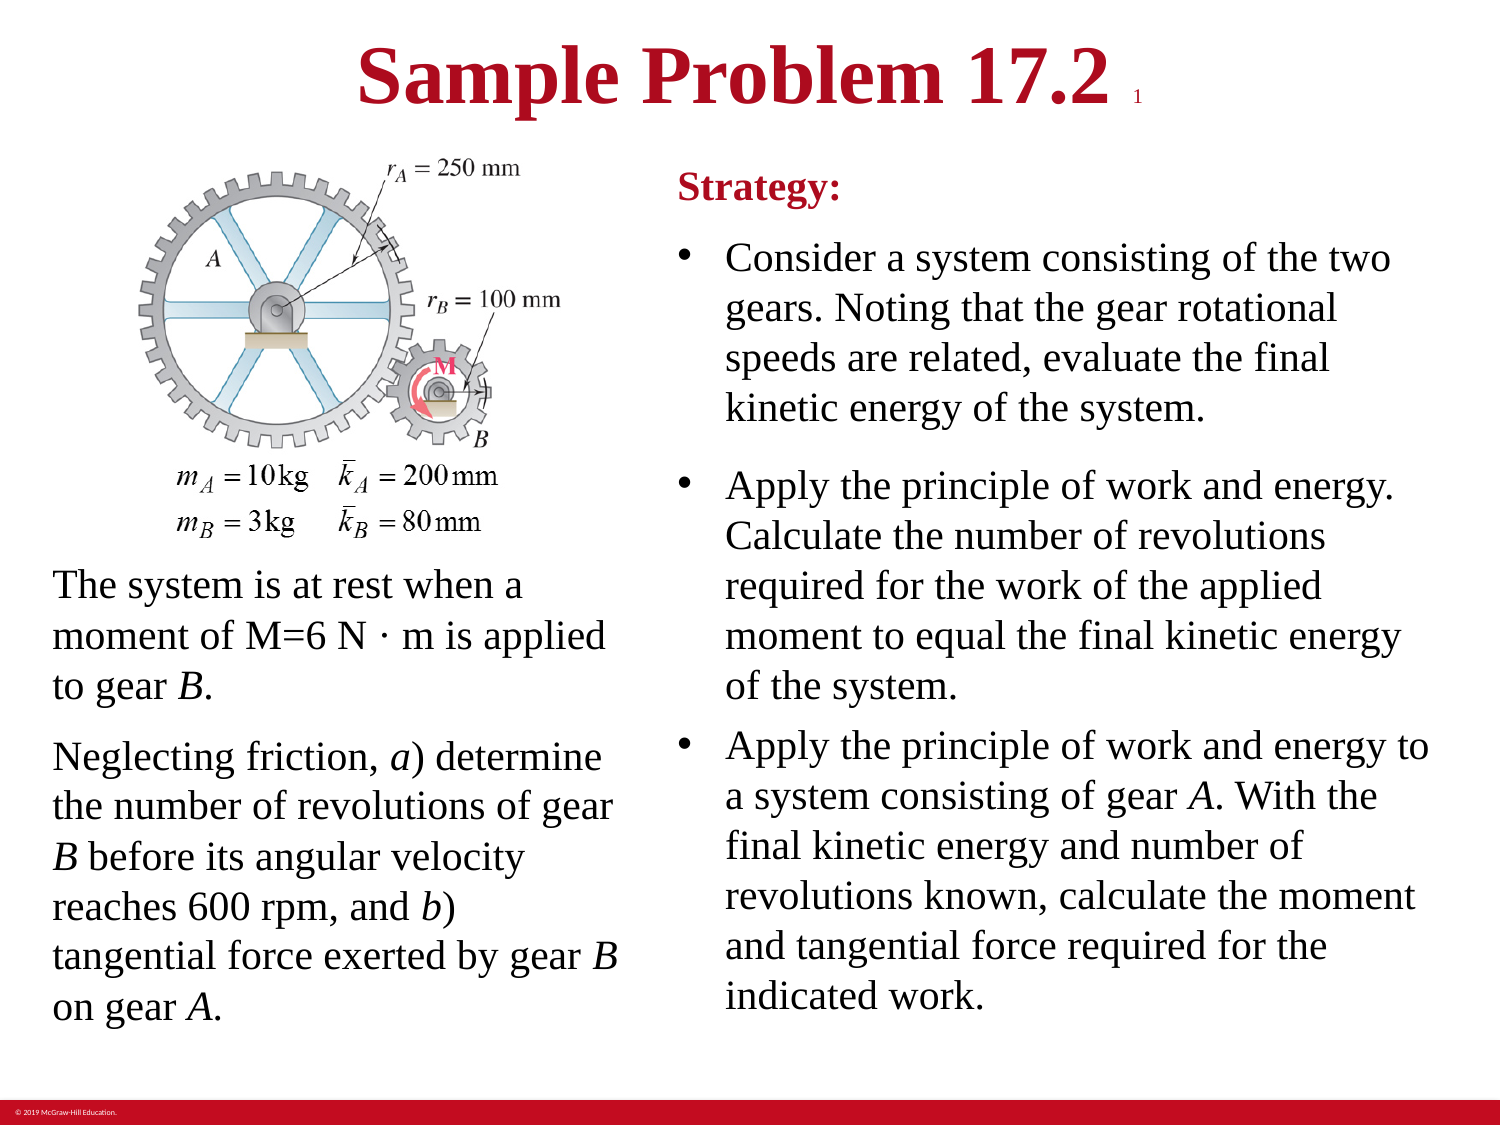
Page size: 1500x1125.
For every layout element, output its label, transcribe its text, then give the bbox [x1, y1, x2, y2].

list Apply the principle of work and energy to a system consisting of gear A. With the final kinetic energy and number of revolutions known, calculate the moment and tangential force required for the indicated work. [662, 710, 1463, 1019]
list Apply the principle of work and energy. Calculate the number of revolutions required for the work of the applied moment to equal the final kinetic energy of the system. [662, 450, 1425, 707]
picture [137, 149, 561, 538]
list The system is at rest when a moment of M=6 N · m is applied to gear B. Neglecting friction, a) determine the number of revolutions of gear B before its angular velocity reaches 600 rpm, and b) tangential force exerted by gear B on gear A. [37, 549, 638, 1050]
title Sample Problem 17.2 1 [75, 12, 1425, 123]
list Strategy: Consider a system consisting of the two gears. Noting that the gear rotational speeds are related, evaluate the final kinetic energy of the system. [662, 151, 1425, 438]
